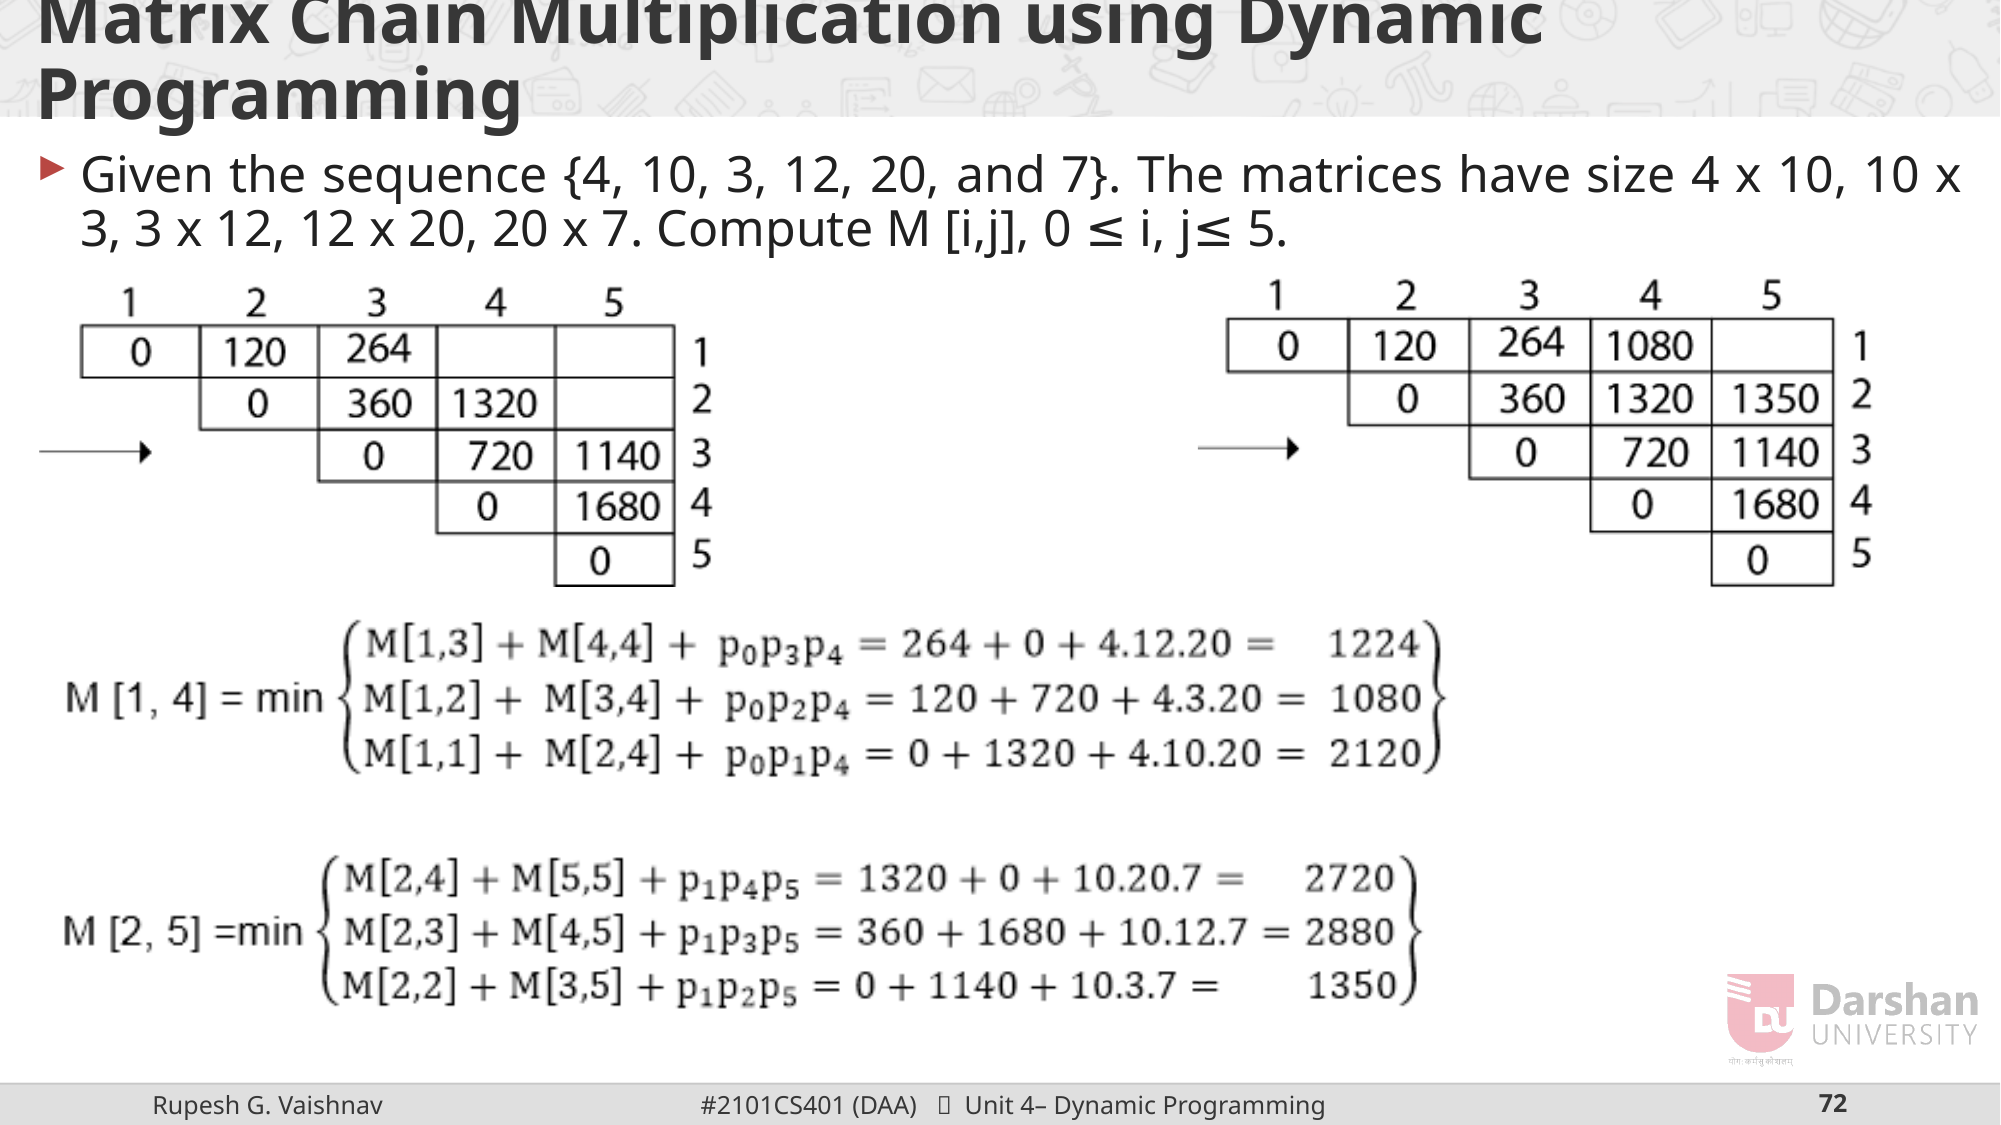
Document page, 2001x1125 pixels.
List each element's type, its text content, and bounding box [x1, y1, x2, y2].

picture [1197, 272, 1873, 591]
list Given the sequence {4, 10, 3, 12, 20, and 7}. The matrices have size 4 x 10, 10 x 3, 3 x 12, 12 x 20, 20 x 7. Compute M [i,j], 0 ≤ i, j≤ 5. [21, 141, 1979, 1059]
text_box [1724, 972, 1981, 1068]
picture [56, 611, 1453, 787]
picture [56, 849, 1429, 1016]
title Matrix Chain Multiplication using Dynamic Programming [0, 0, 2000, 117]
picture [38, 276, 713, 587]
